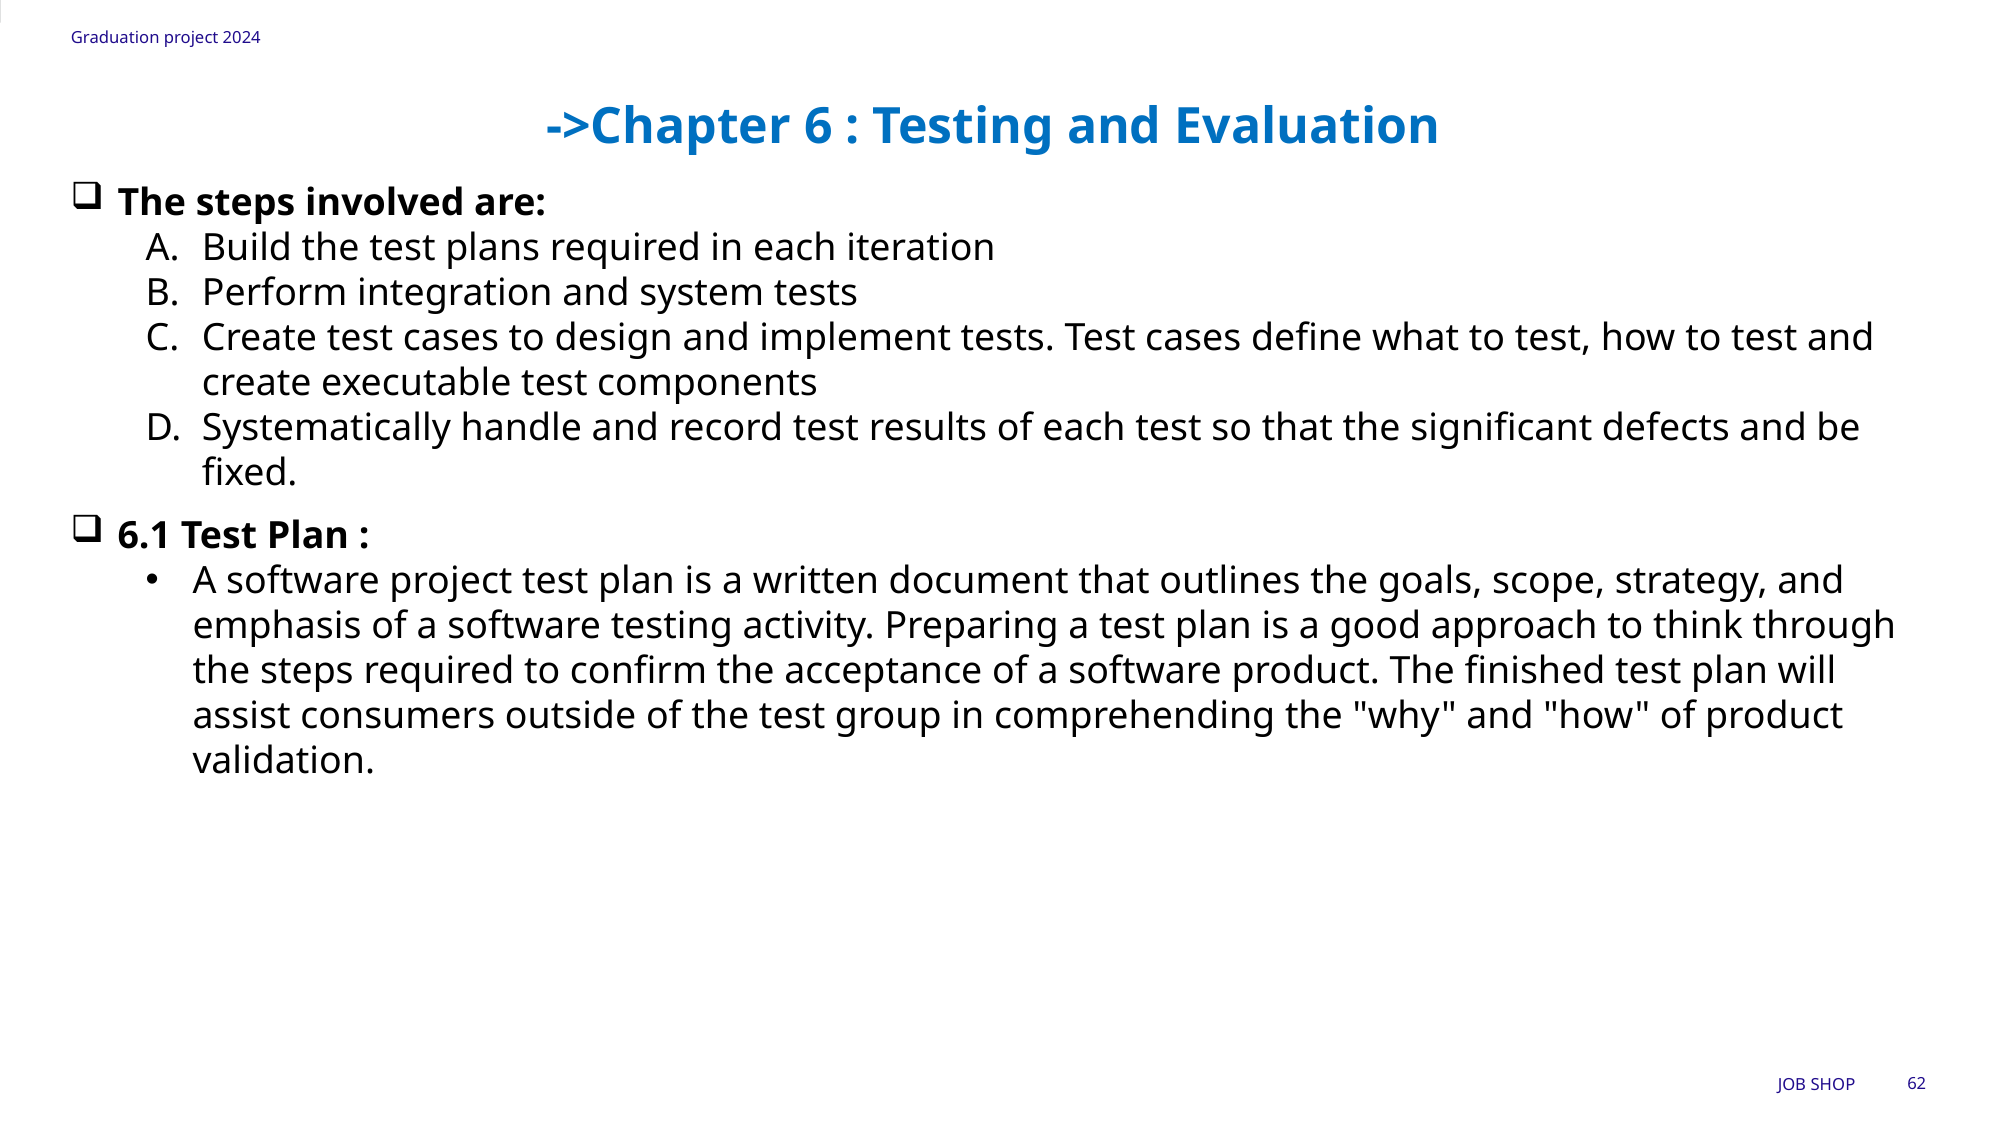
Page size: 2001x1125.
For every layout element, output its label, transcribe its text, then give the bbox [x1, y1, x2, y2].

footer Job SHOP [1204, 1053, 1871, 1114]
slide_number Graduation project 2024 [55, 10, 506, 63]
text_box ->Chapter 6 : Testing and Evaluation [0, 86, 2000, 162]
slide_number 62 [1870, 1054, 1942, 1114]
text_box The steps involved are: Build the test plans required in each iteration Perform integration and system tests Create test cases to design and implement tests. Test cases define what to test, how to test and create executable test components Systematically handle and record test results of each test so that the significant defects and be fixed. [55, 170, 1962, 501]
text_box 6.1 Test Plan : A software project test plan is a written document that outlines the goals, scope, strategy, and emphasis of a software testing activity. Preparing a test plan is a good approach to think through the steps required to confirm the acceptance of a software product. The finished test plan will assist consumers outside of the test group in comprehending the "why" and "how" of product validation. [55, 503, 1942, 834]
